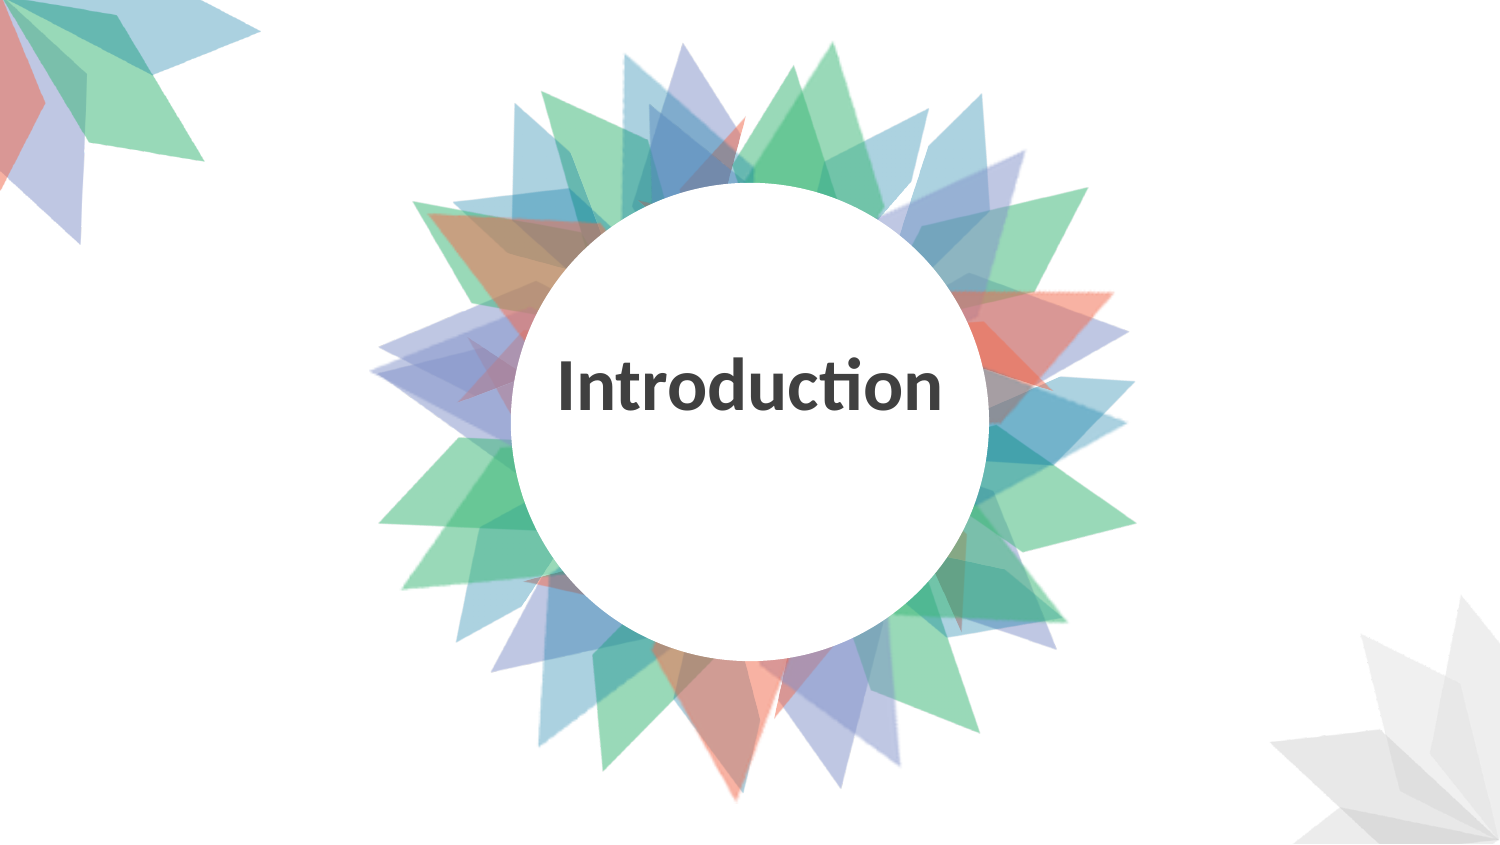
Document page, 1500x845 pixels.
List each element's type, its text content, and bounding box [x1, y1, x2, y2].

picture [279, 0, 1221, 845]
picture [0, 0, 261, 245]
list Introduction [525, 344, 975, 440]
picture [1269, 594, 1500, 844]
